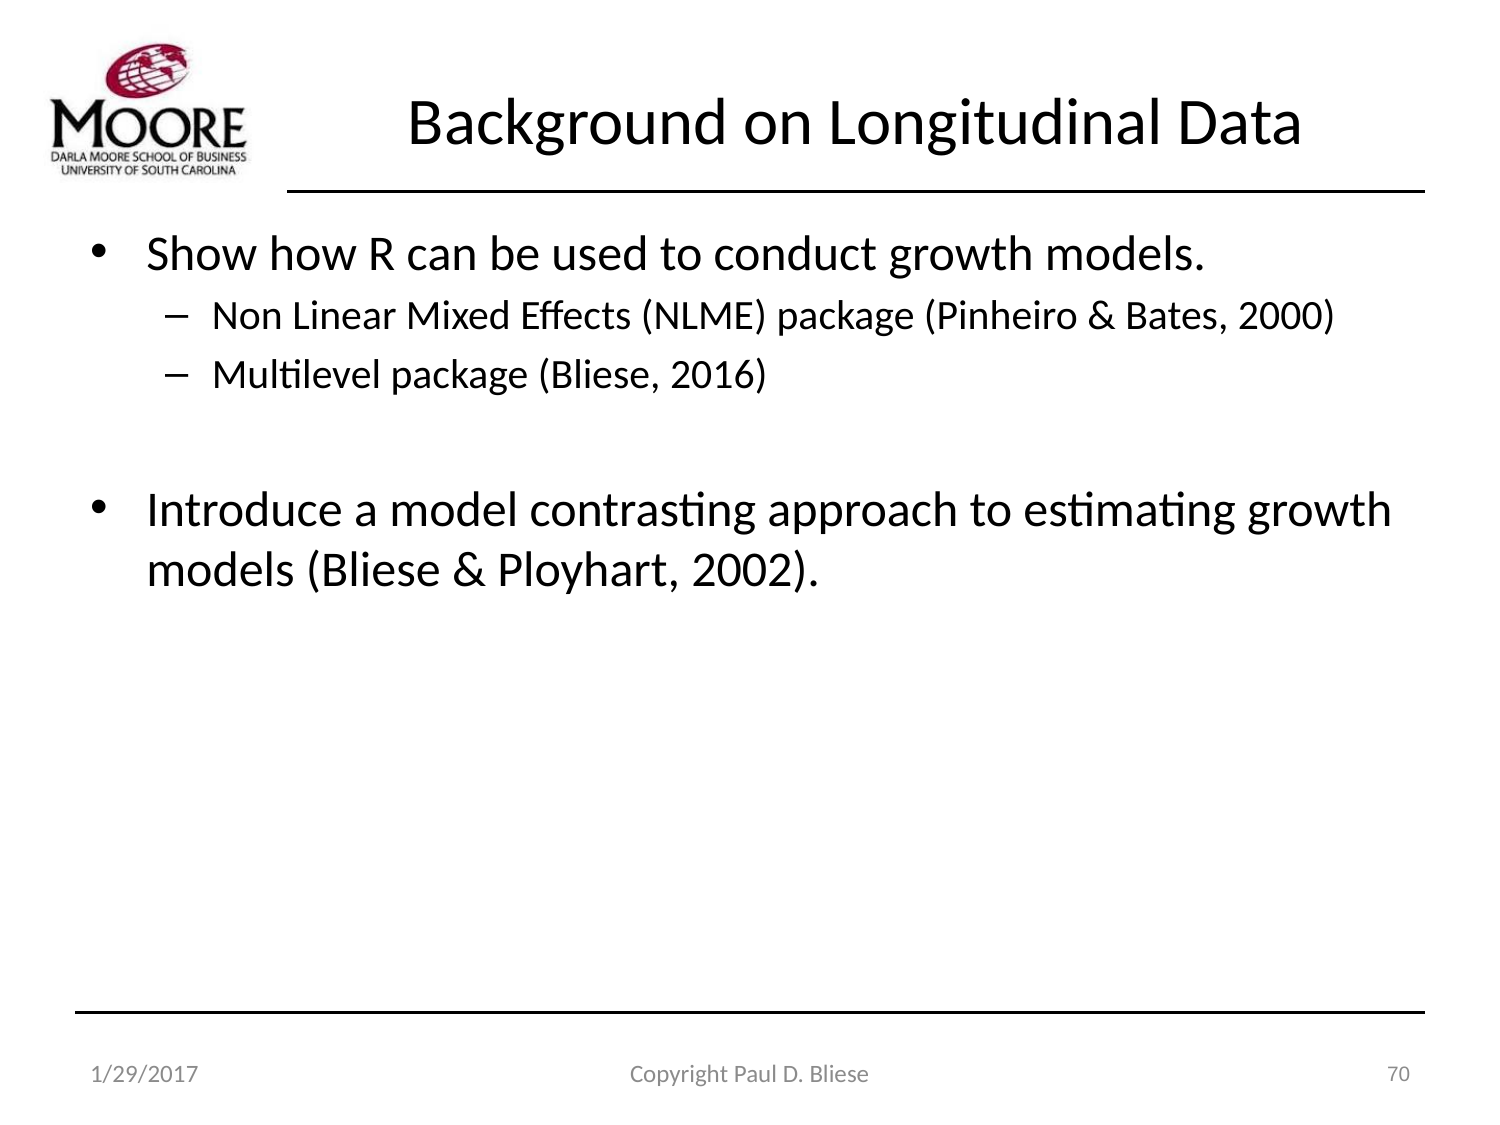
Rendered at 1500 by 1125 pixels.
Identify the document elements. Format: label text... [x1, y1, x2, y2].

title Background on Longitudinal Data [287, 45, 1425, 192]
list Show how R can be used to conduct growth models. Non Linear Mixed Effects (NLME) package (Pinheiro & Bates, 2000) Multilevel package (Bliese, 2016) Introduce a model contrasting approach to estimating growth models (Bliese & Ployhart, 2002). [75, 212, 1425, 1005]
footer Copyright Paul D. Bliese [512, 1042, 988, 1103]
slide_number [75, 1042, 425, 1103]
slide_number 70 [1074, 1042, 1425, 1103]
picture [35, 24, 262, 191]
